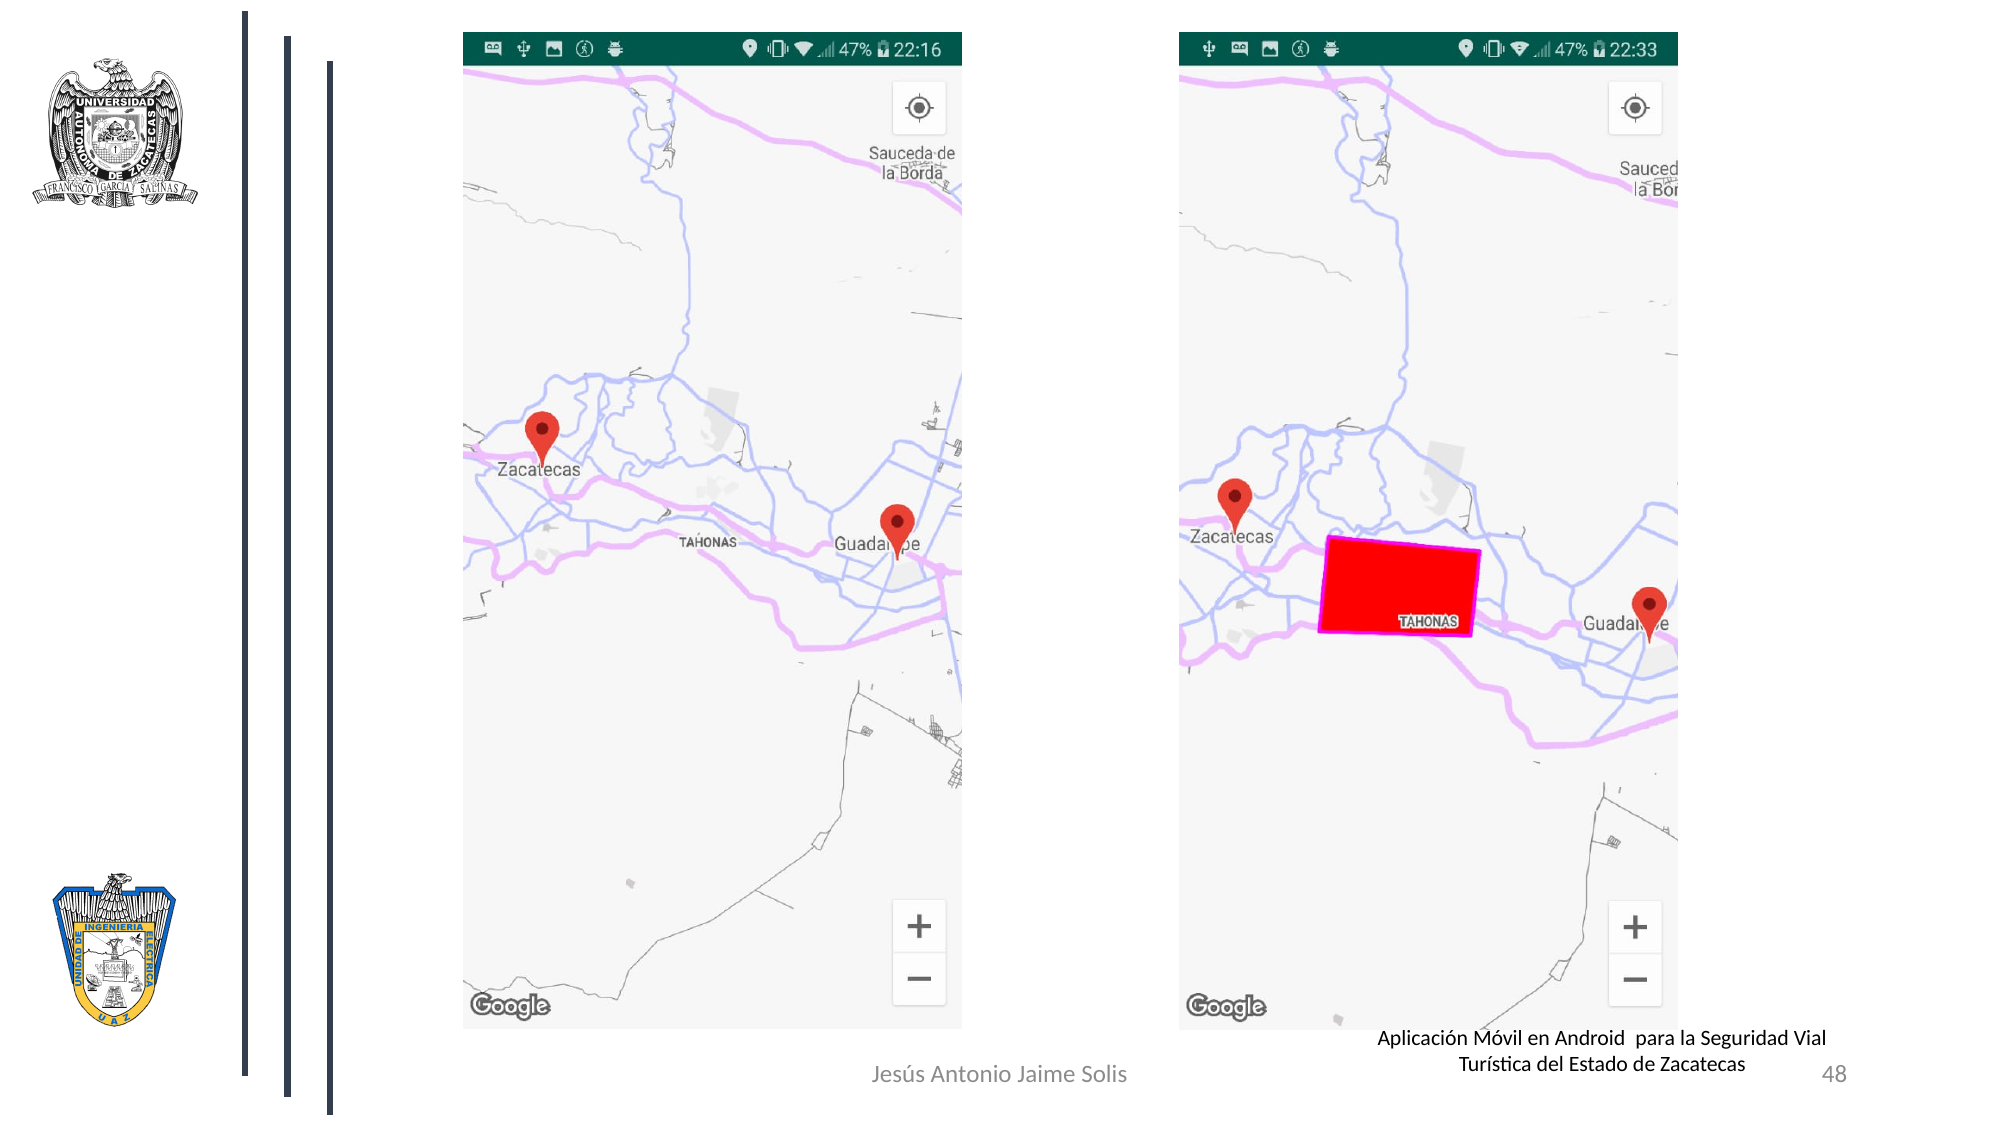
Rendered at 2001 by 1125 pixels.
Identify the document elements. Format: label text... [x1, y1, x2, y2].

picture [1179, 32, 1678, 1030]
footer Jesús Antonio Jaime Solis [662, 1042, 1338, 1103]
slide_number 48 [1412, 1042, 1863, 1103]
picture [32, 58, 198, 208]
picture [463, 32, 962, 1030]
picture [50, 871, 179, 1030]
